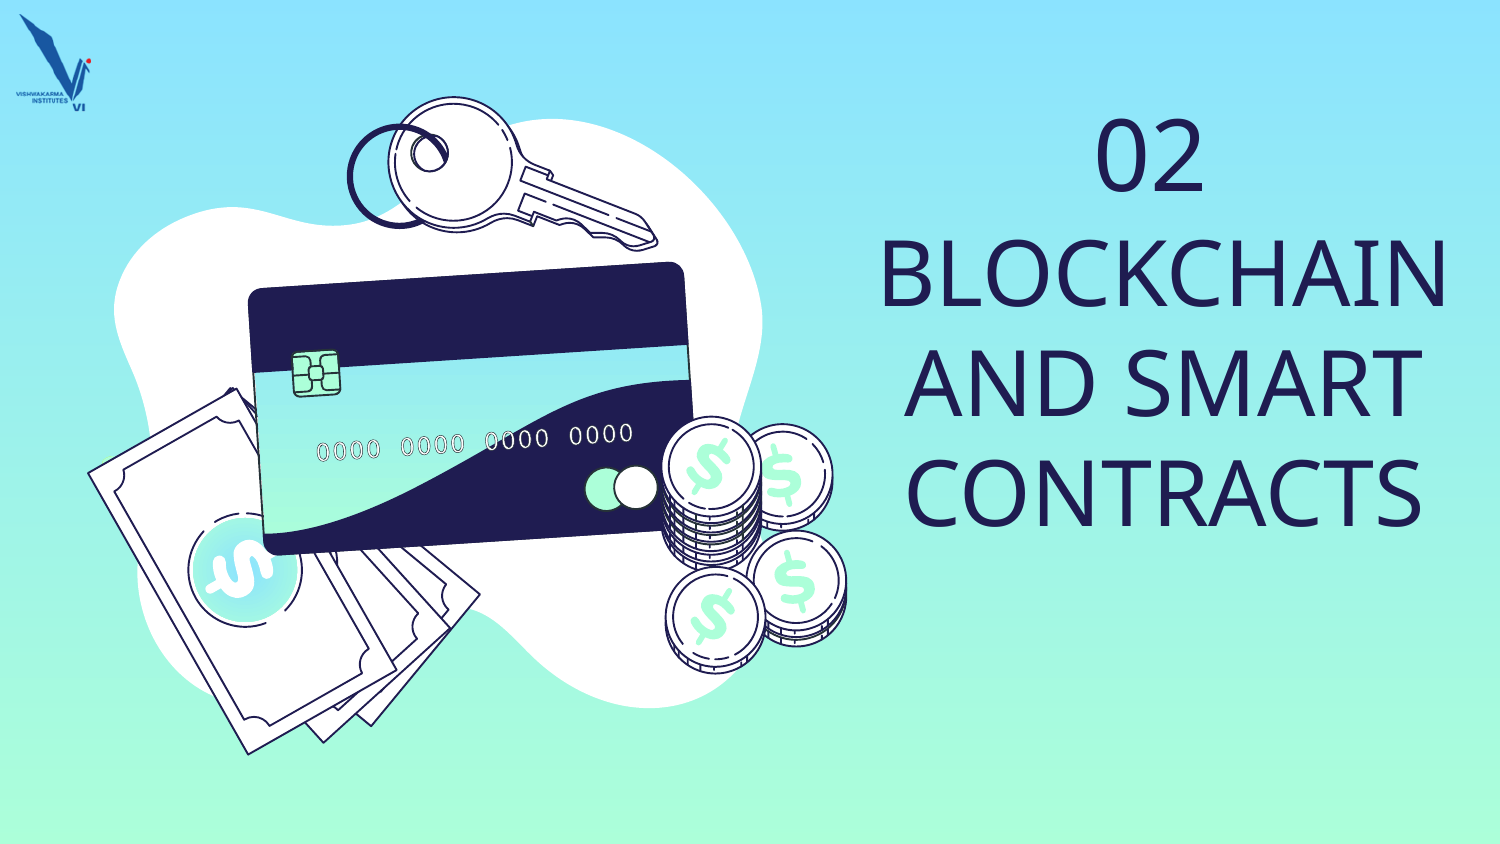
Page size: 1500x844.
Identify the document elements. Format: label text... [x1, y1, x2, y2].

picture [16, 14, 91, 113]
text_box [86, 95, 855, 756]
title BLOCKCHAIN AND SMART CONTRACTS [860, 242, 1490, 517]
title 02 [857, 96, 1224, 227]
